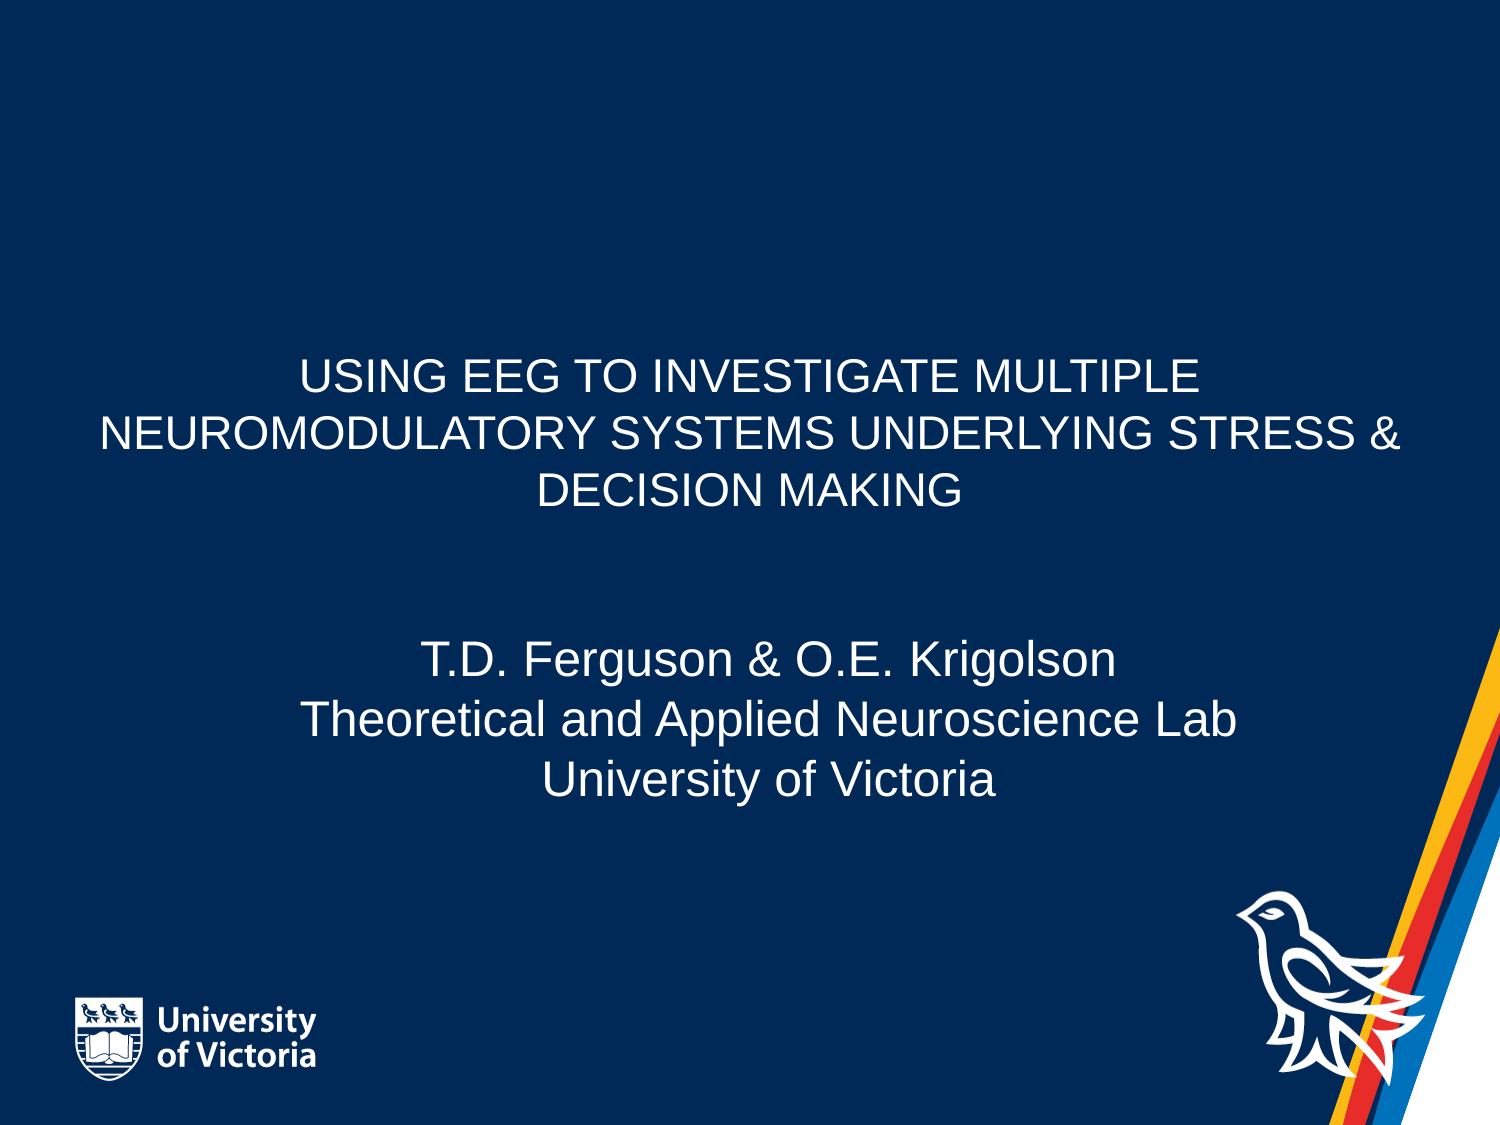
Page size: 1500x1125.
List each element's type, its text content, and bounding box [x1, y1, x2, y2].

picture [0, 0, 1500, 1125]
text_box T.D. Ferguson & O.E. Krigolson Theoretical and Applied Neuroscience Lab University of Victoria [202, 618, 1336, 814]
title Using EEG to INVESTIGATE MULTIPLE NEUROMODULATory systems underlying Stress & Decision making [75, 336, 1425, 525]
